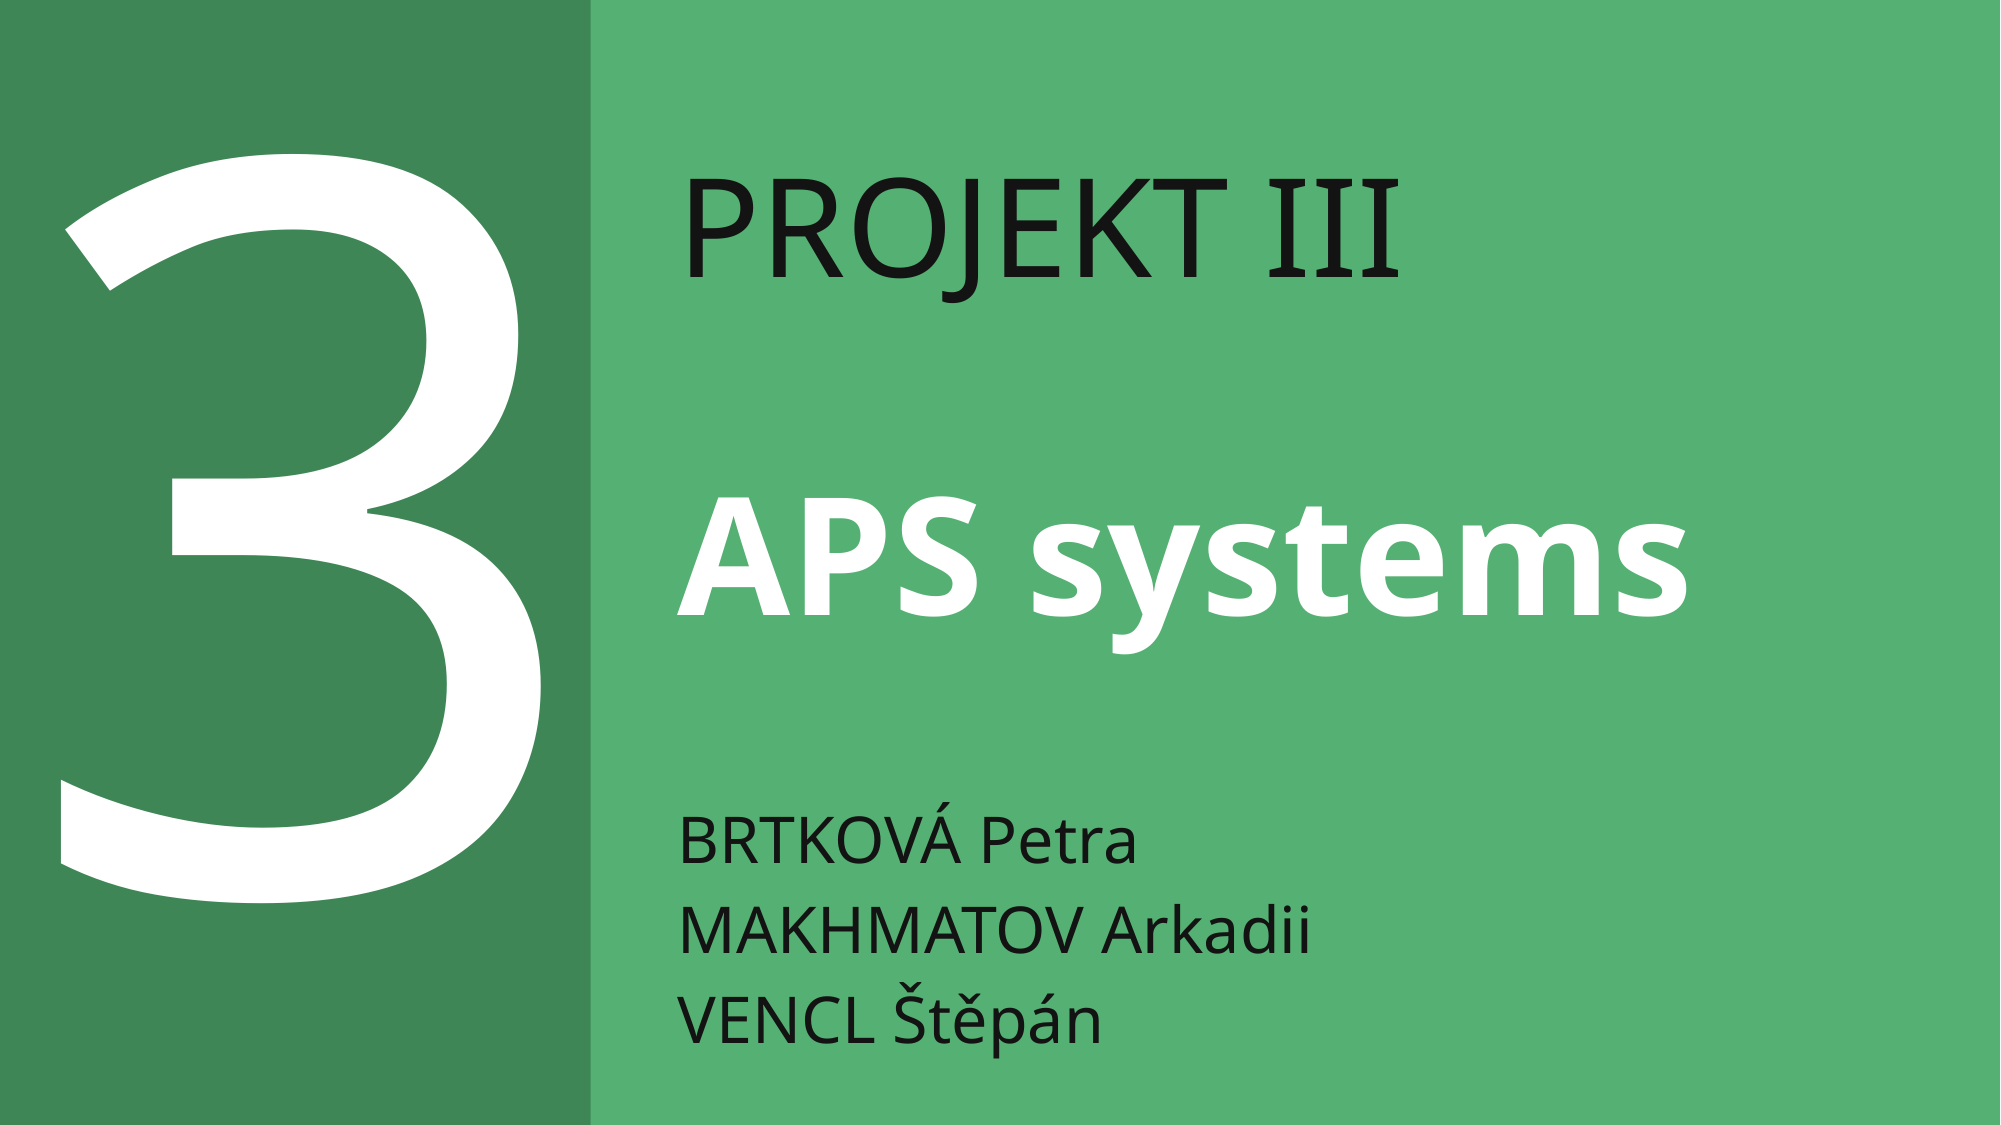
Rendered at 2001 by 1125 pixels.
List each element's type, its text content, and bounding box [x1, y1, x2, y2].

title PROJEKT III [662, 59, 1863, 406]
list 3 [0, 0, 591, 1125]
list APS systems [662, 406, 1863, 718]
list BRTKOVÁ Petra MAKHMATOV Arkadii VENCL Štěpán [662, 800, 1863, 1066]
